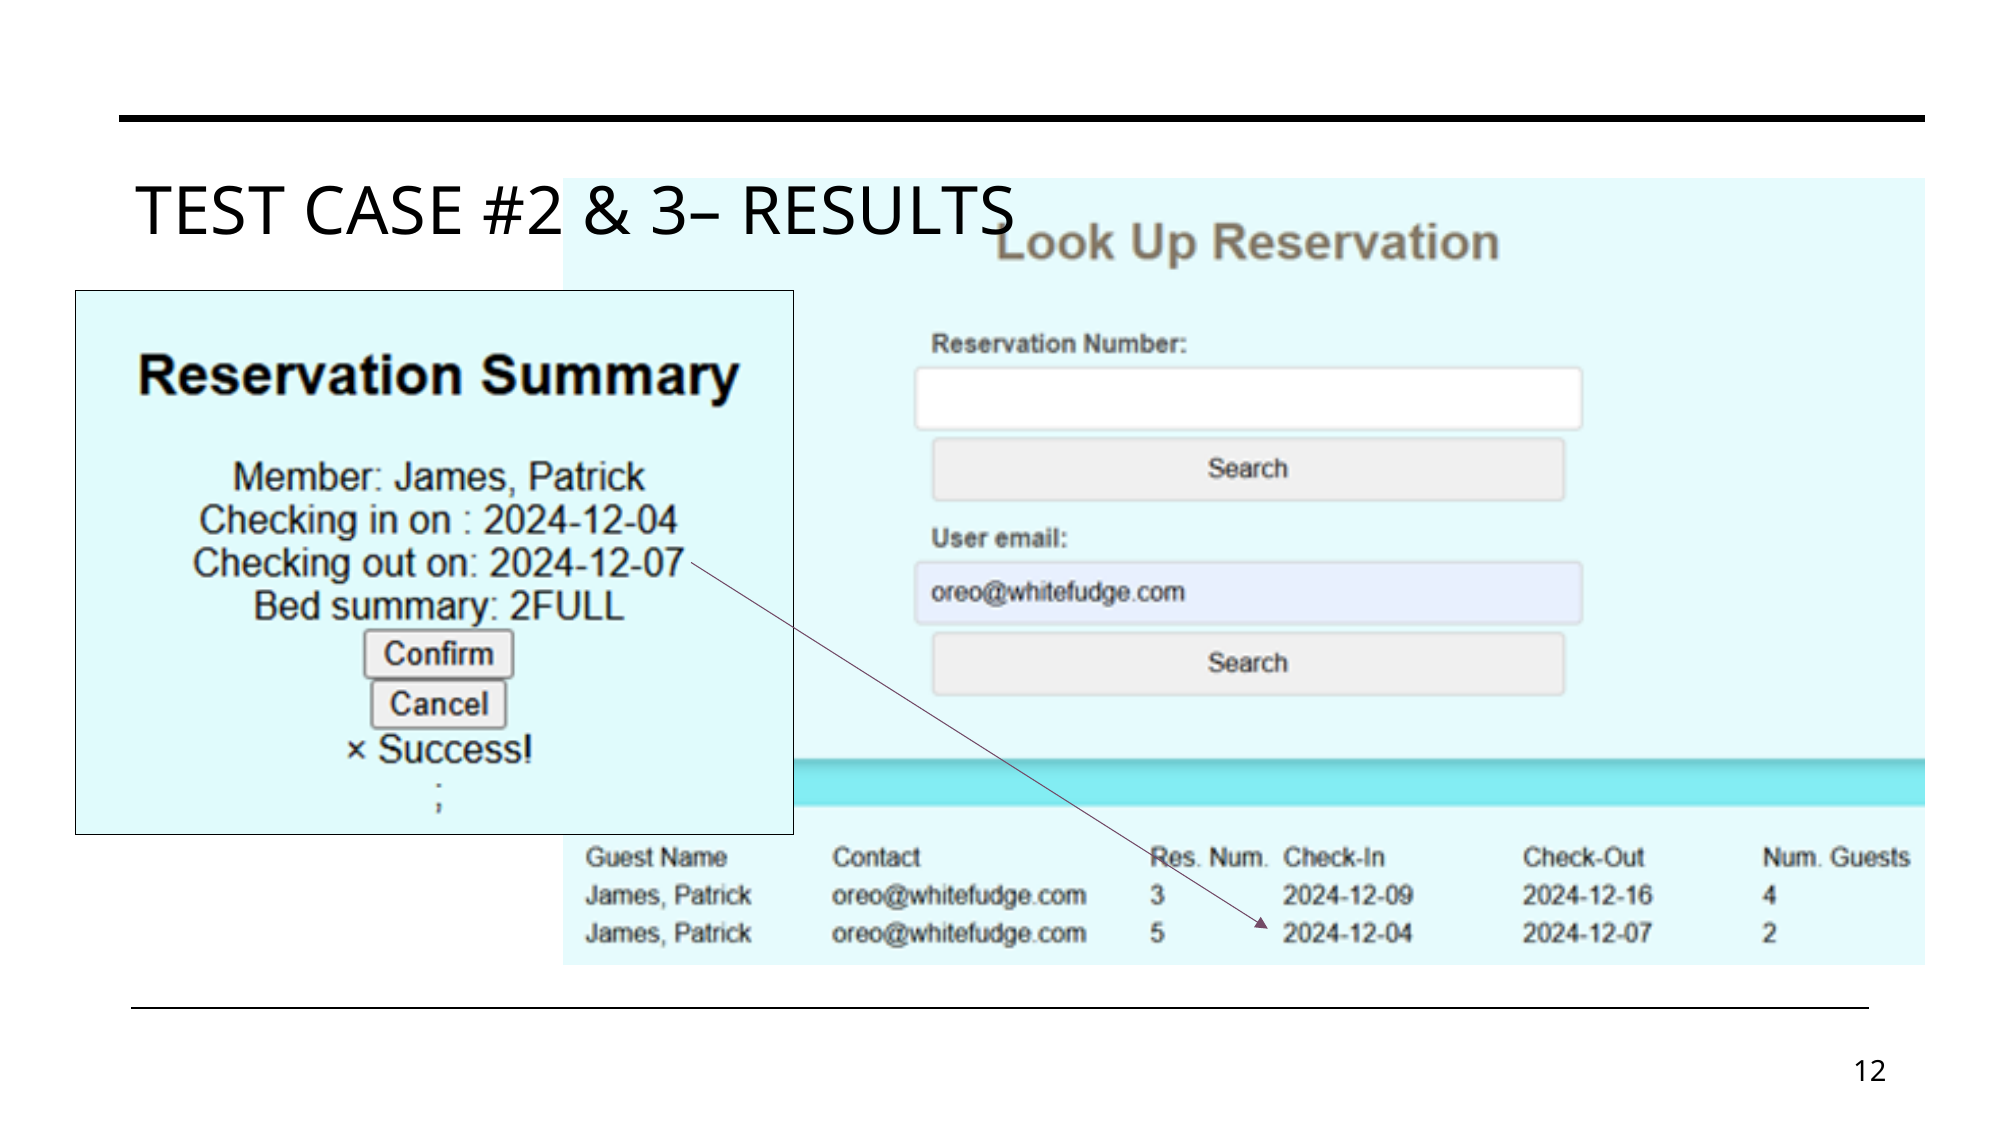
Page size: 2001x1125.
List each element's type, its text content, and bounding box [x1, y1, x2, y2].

title Test case #2 & 3– RESULTS [120, 160, 1925, 290]
slide_number 12 [1791, 1042, 1902, 1103]
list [563, 178, 1925, 965]
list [74, 290, 794, 835]
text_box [691, 562, 1268, 929]
